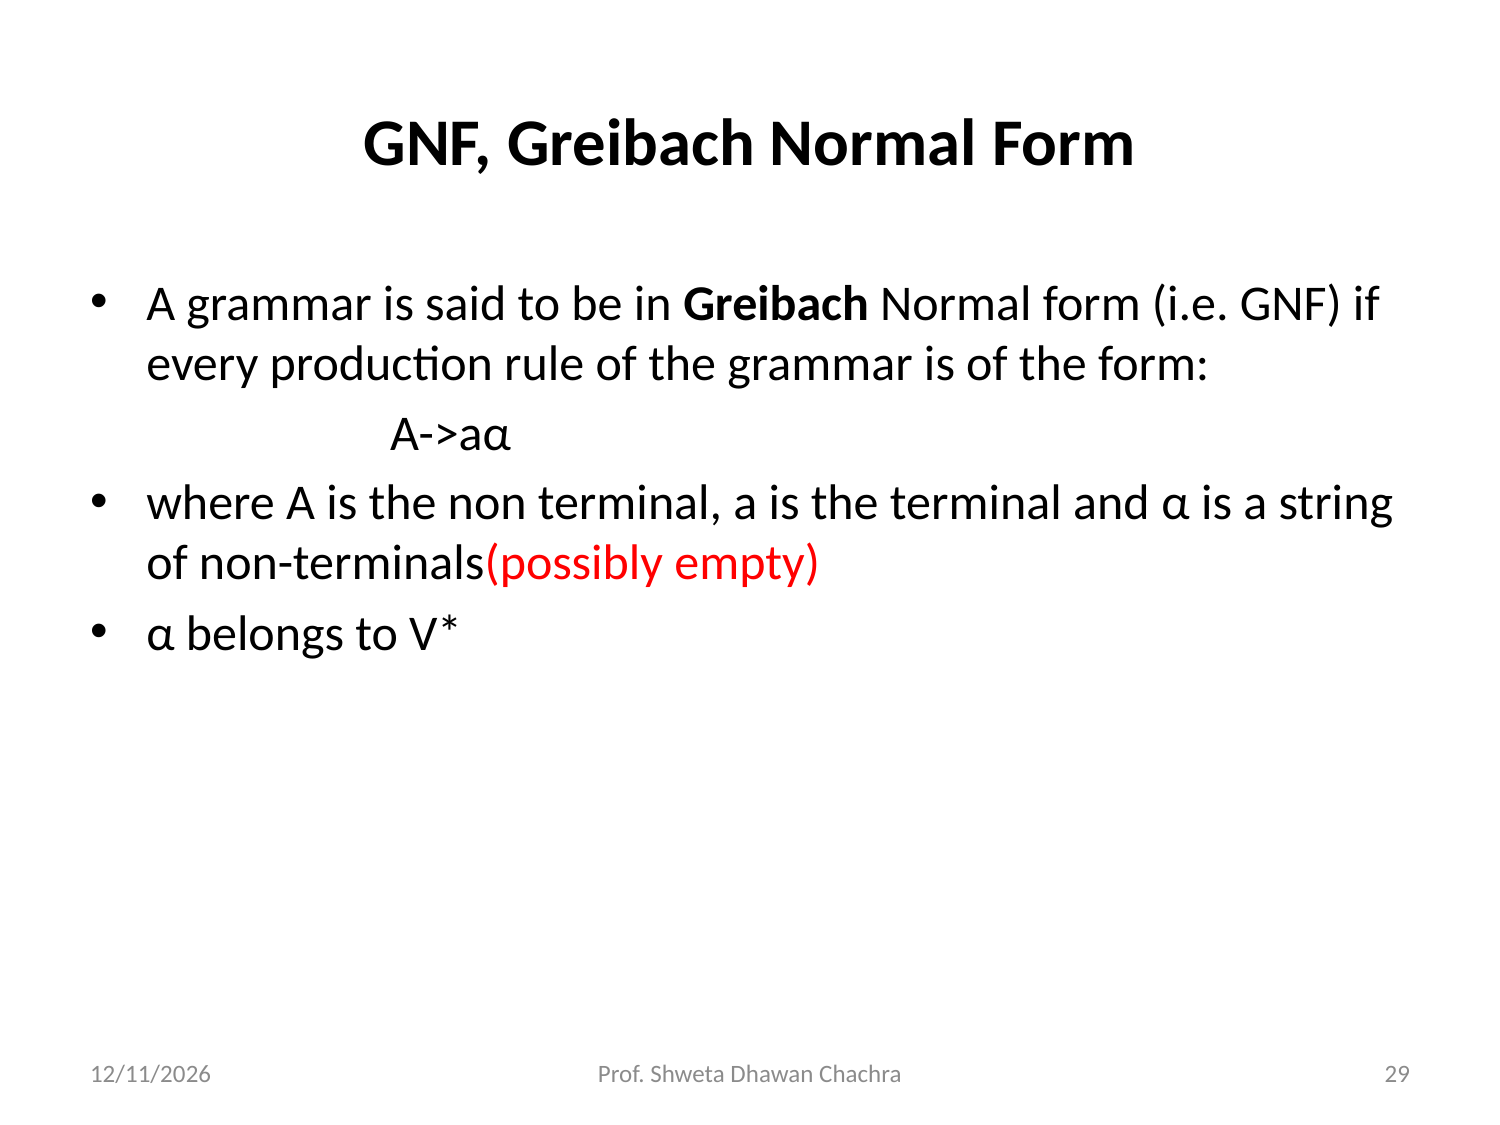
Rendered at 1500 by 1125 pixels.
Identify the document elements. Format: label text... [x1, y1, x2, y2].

slide_number 29 [1074, 1042, 1425, 1103]
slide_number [75, 1042, 425, 1103]
title GNF, Greibach Normal Form [75, 45, 1425, 233]
list A grammar is said to be in Greibach Normal form (i.e. GNF) if every production rule of the grammar is of the form: A->aα where A is the non terminal, a is the terminal and α is a string of non-terminals(possibly empty) α belongs to V* [75, 262, 1425, 1005]
footer Prof. Shweta Dhawan Chachra [512, 1042, 988, 1103]
